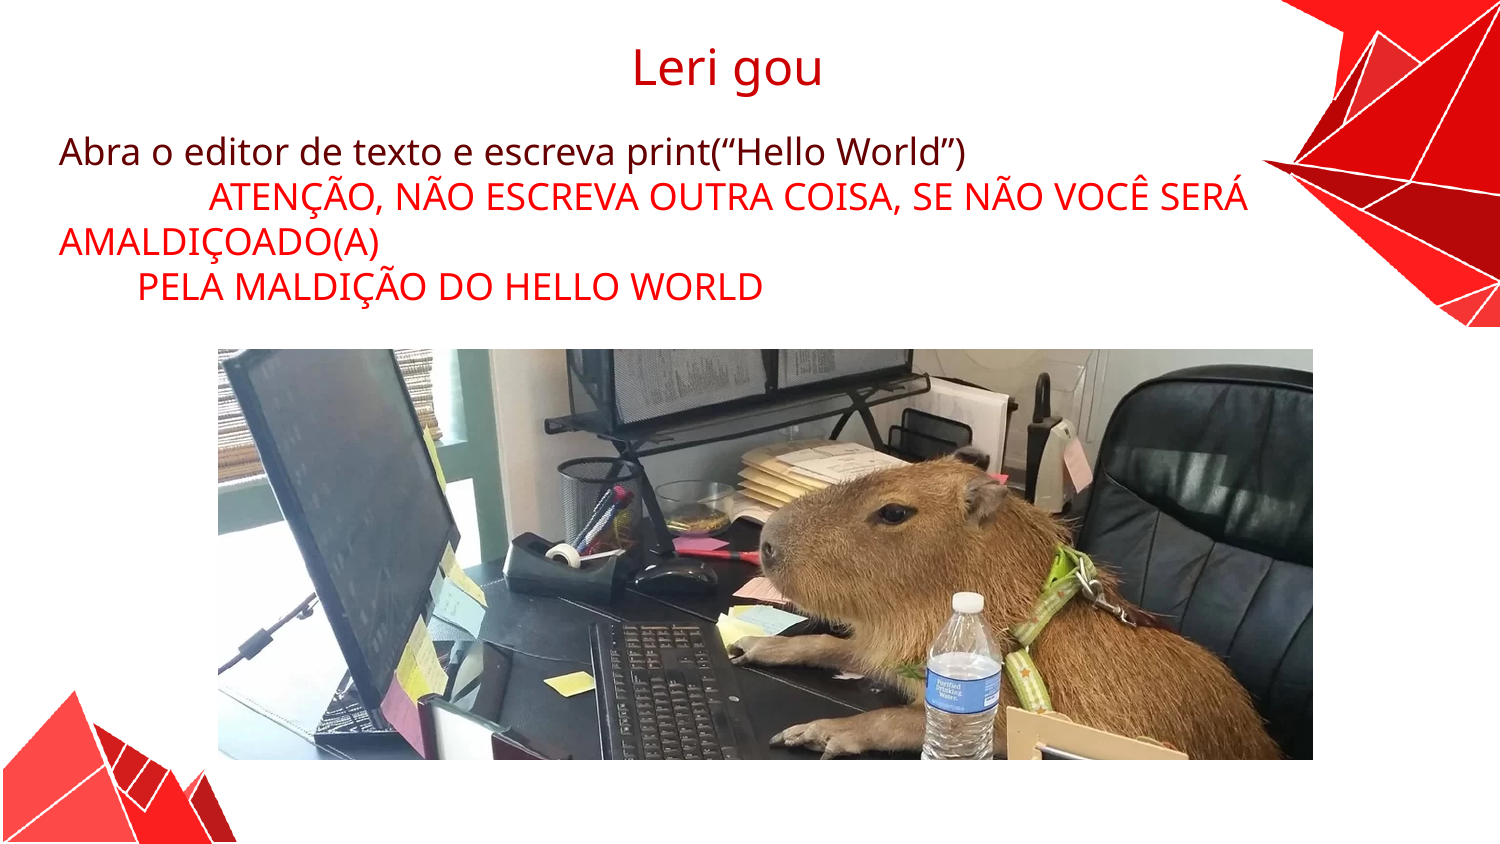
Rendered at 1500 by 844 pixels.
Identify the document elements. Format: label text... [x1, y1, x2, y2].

picture [0, 0, 1500, 844]
text_box Leri gou [96, 20, 1360, 115]
text_box Abra o editor de texto e escreva print(“Hello World”) ATENÇÃO, NÃO ESCREVA OUTRA COISA, SE NÃO VOCÊ SERÁ AMALDIÇOADO(A) PELA MALDIÇÃO DO HELLO WORLD [43, 128, 1360, 414]
